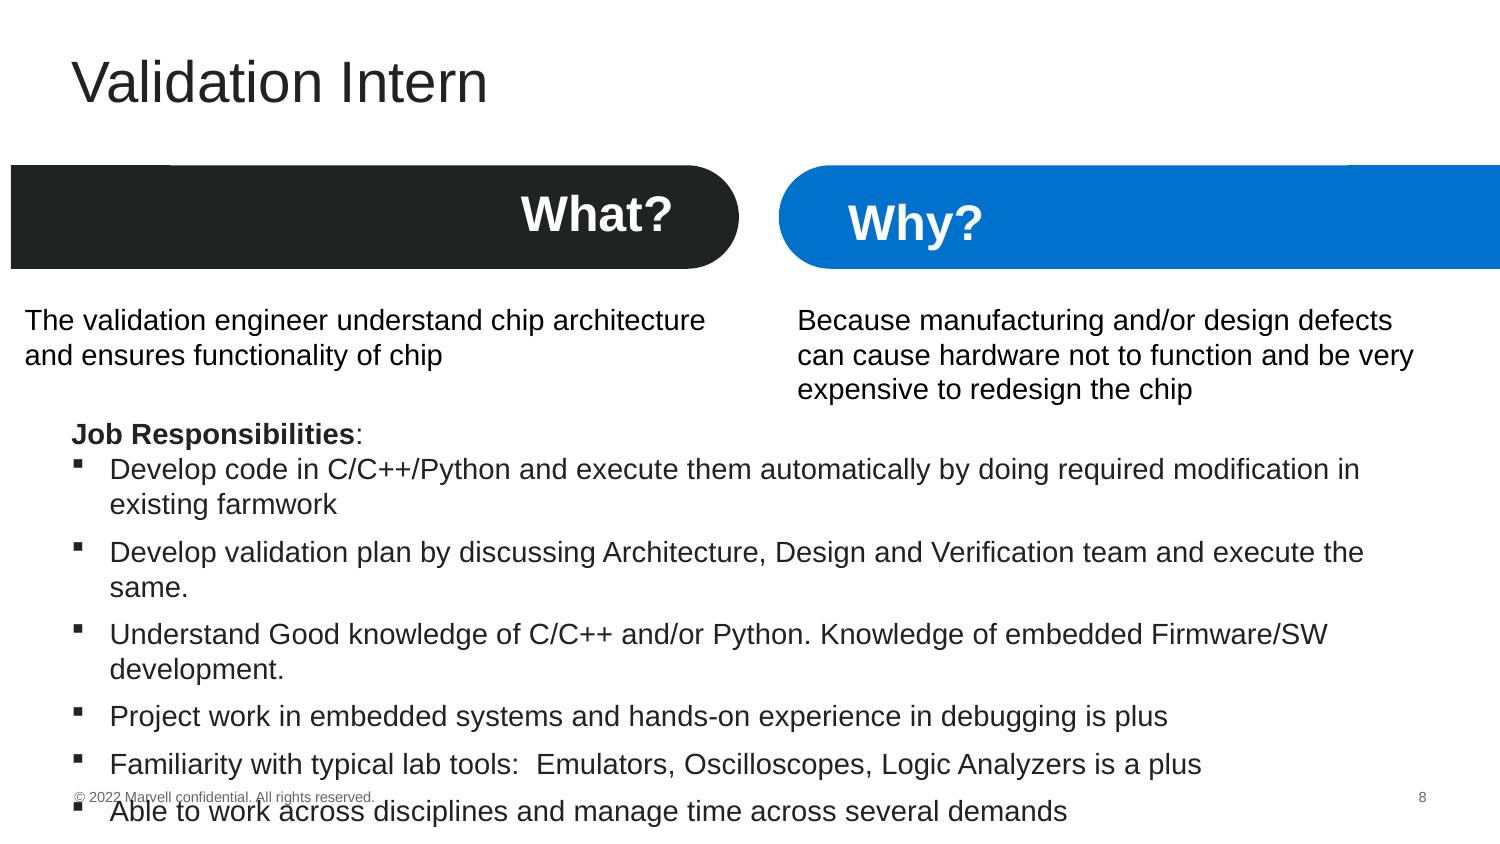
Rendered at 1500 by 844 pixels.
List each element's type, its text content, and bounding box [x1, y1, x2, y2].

text_box Because manufacturing and/or design defects can cause hardware not to function and be very expensive to redesign the chip [796, 300, 1446, 407]
title Validation Intern [56, 44, 1445, 180]
text_box [777, 180, 832, 270]
text_box What? [327, 159, 689, 265]
text_box [1195, 164, 1500, 270]
text_box The validation engineer understand chip architecture and ensures functionality of chip [24, 300, 741, 372]
text_box [9, 164, 740, 270]
text_box Job Responsibilities: Develop code in C/C++/Python and execute them automatically by doing required modification in existing farmwork Develop validation plan by discussing Architecture, Design and Verification team and execute the same. Understand Good knowledge of C/C++ and/or Python. Knowledge of embedded Firmware/SW development. Project work in embedded systems and hands-on experience in debugging is plus Familiarity with typical lab tools: Emulators, Oscilloscopes, Logic Analyzers is a plus Able to work across disciplines and manage time across several demands [56, 408, 1448, 780]
text_box Why? [832, 125, 1195, 300]
